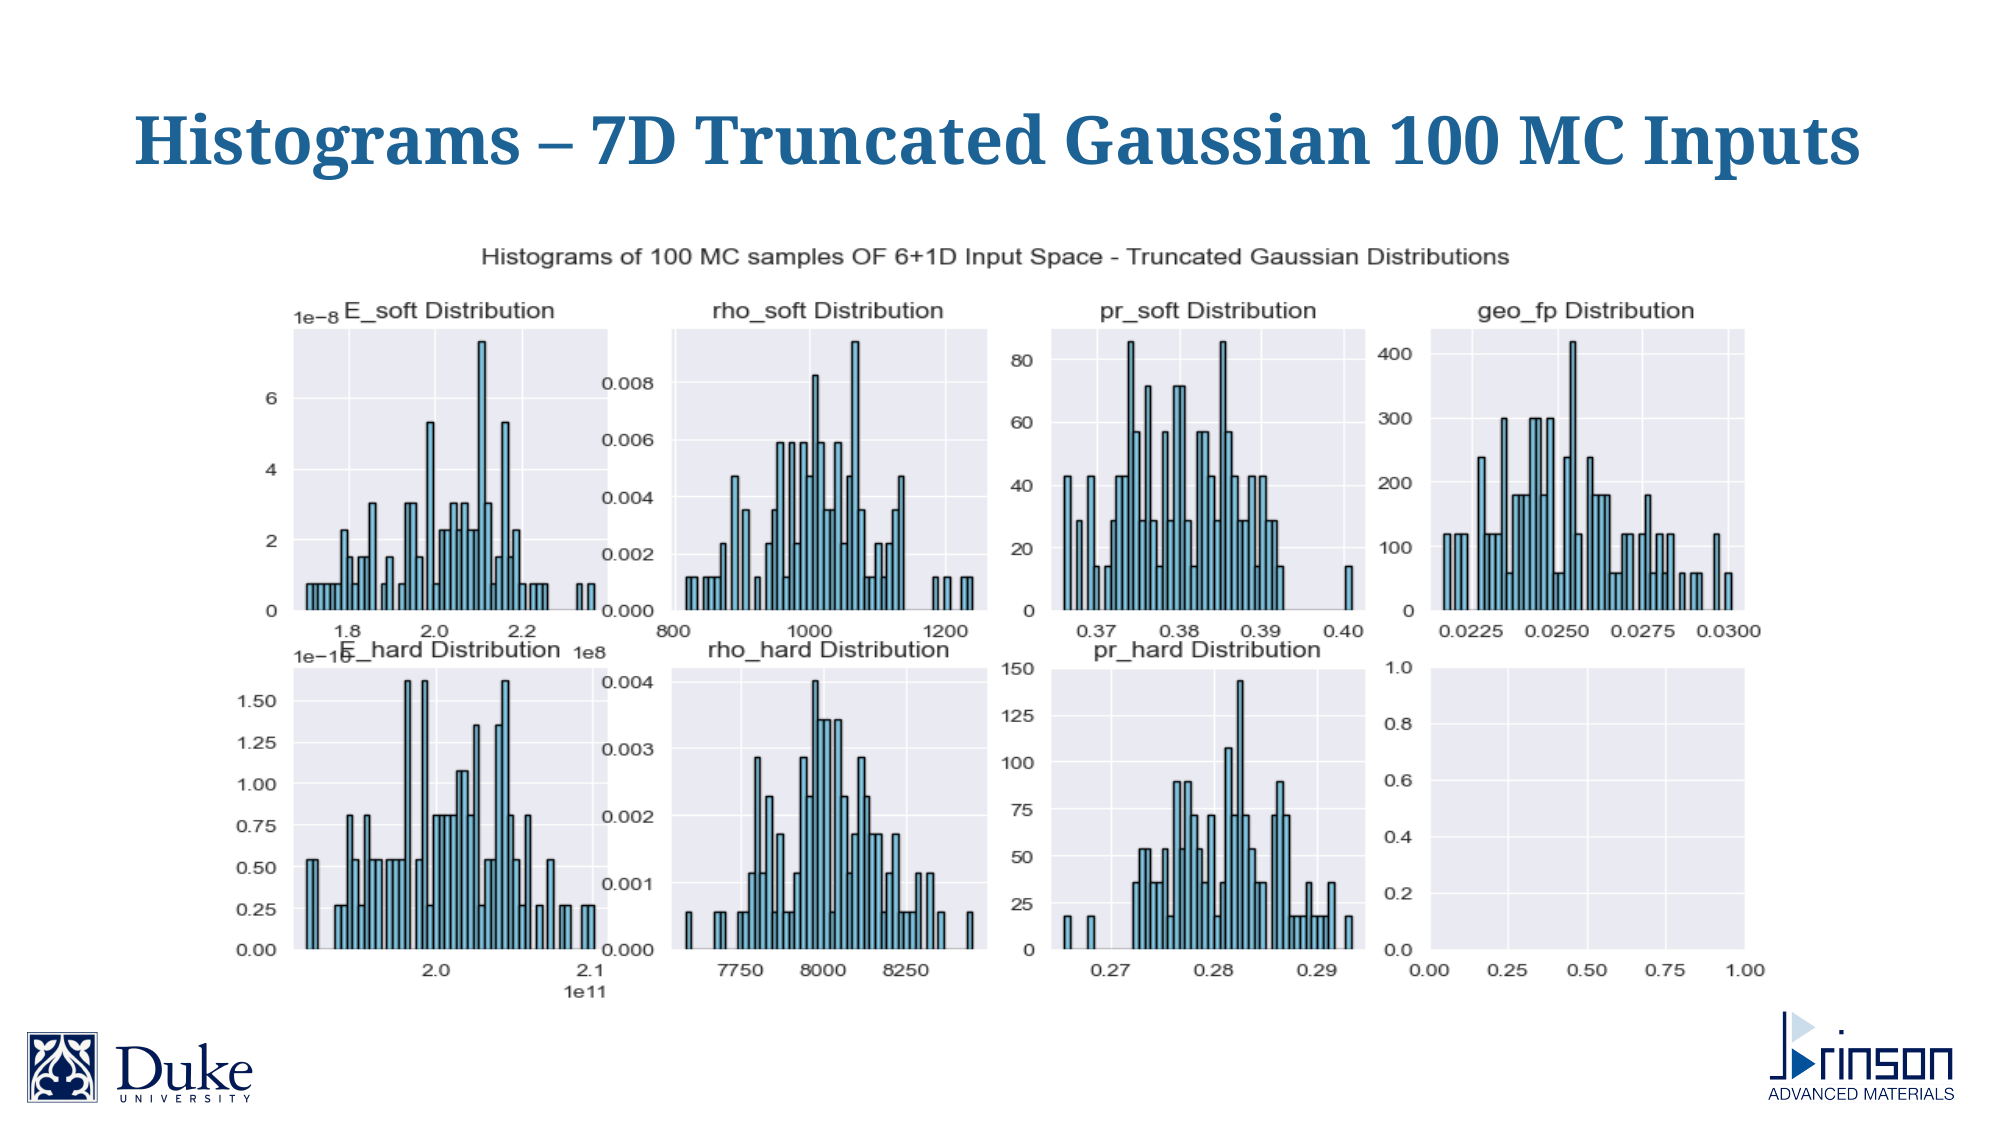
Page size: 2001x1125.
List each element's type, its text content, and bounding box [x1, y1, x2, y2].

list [219, 235, 1781, 1014]
picture [27, 1032, 98, 1103]
title Histograms – 7D Truncated Gaussian 100 MC Inputs [119, 55, 1881, 230]
picture [1768, 1011, 1957, 1108]
picture [115, 1042, 253, 1103]
